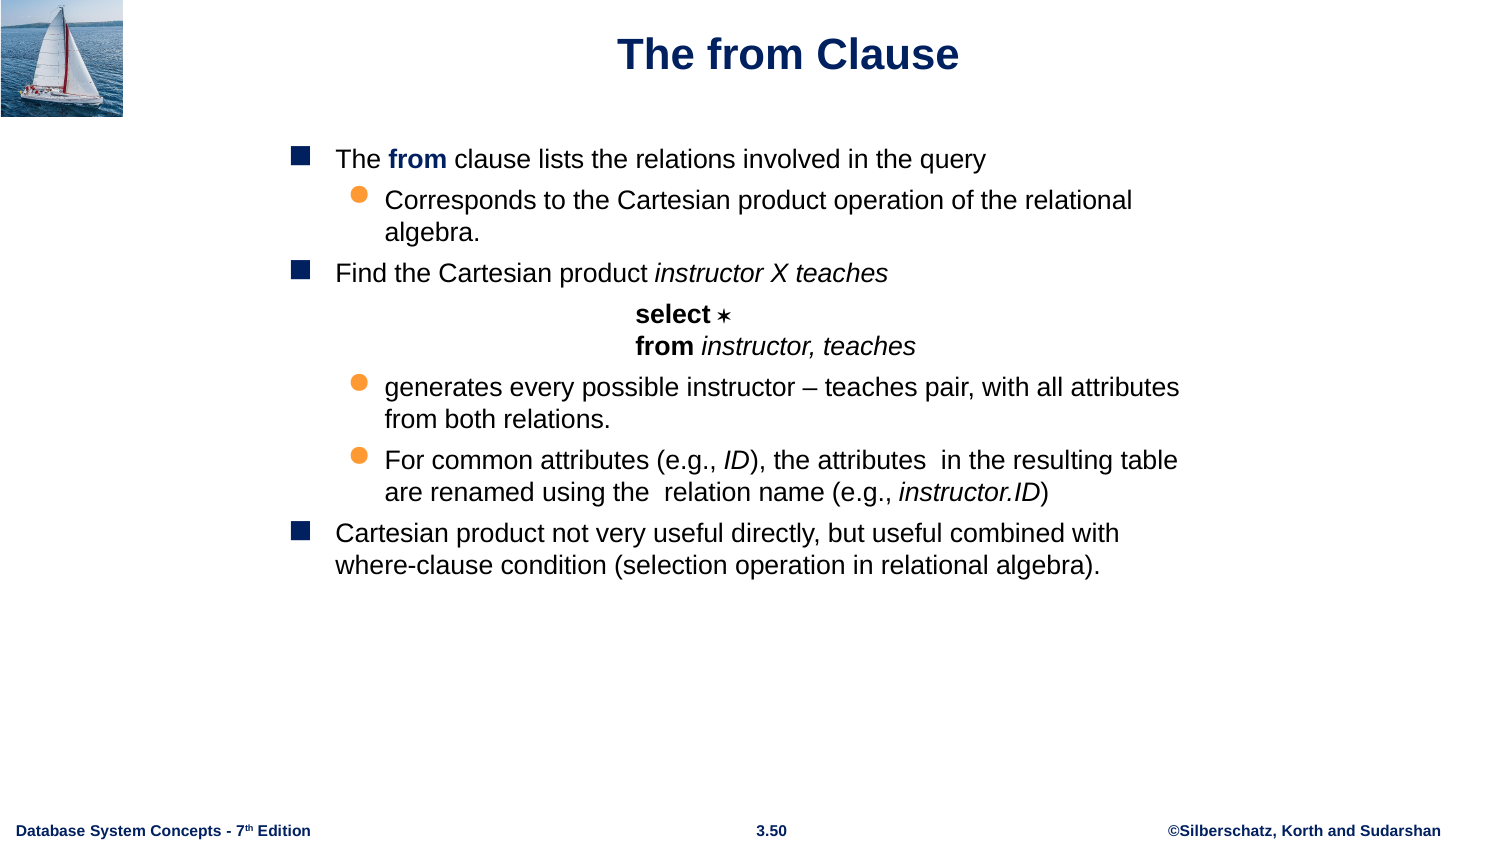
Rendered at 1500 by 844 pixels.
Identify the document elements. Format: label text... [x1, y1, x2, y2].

picture [0, 0, 123, 117]
title The from Clause [125, 14, 1452, 90]
list The from clause lists the relations involved in the query Corresponds to the Cartesian product operation of the relational algebra. Find the Cartesian product instructor X teaches select  from instructor, teaches generates every possible instructor – teaches pair, with all attributes from both relations. For common attributes (e.g., ID), the attributes in the resulting table are renamed using the relation name (e.g., instructor.ID) Cartesian product not very useful directly, but useful combined with where-clause condition (selection operation in relational algebra). [282, 136, 1218, 735]
